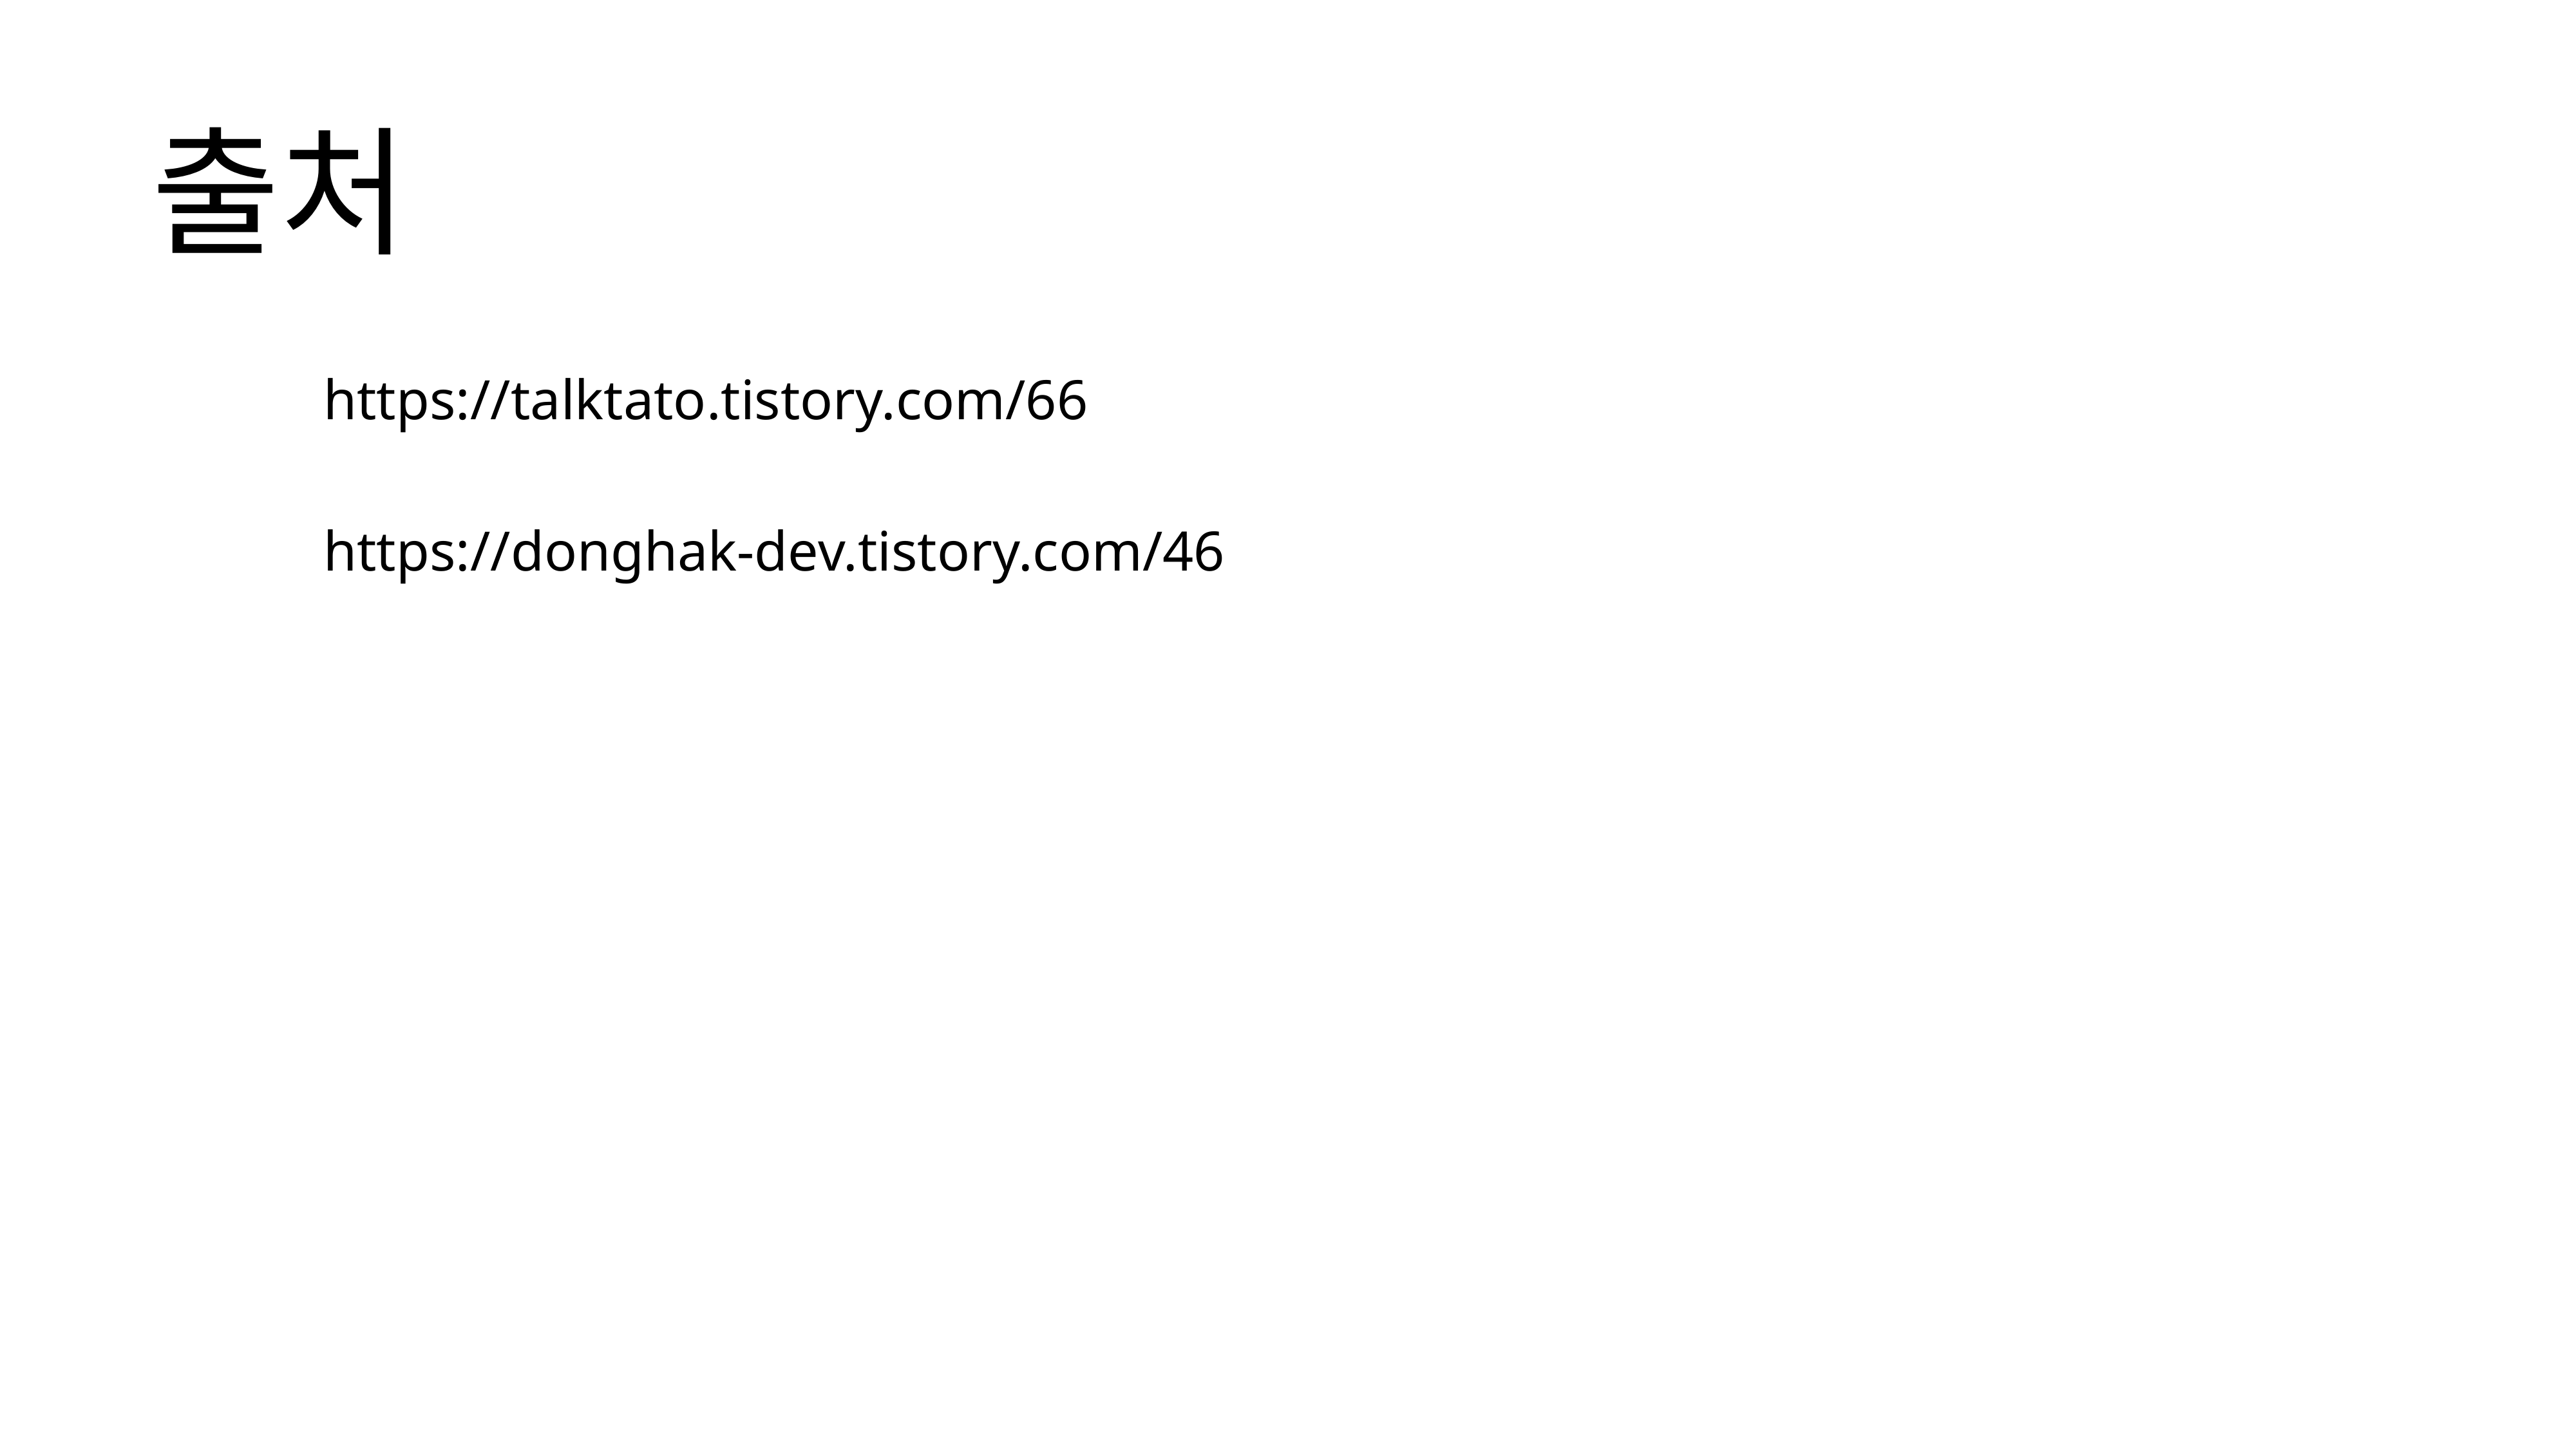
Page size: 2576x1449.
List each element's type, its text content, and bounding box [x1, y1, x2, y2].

text_box 출처 [142, 72, 426, 269]
text_box https://talktato.tistory.com/66 https://donghak-dev.tistory.com/46 [314, 350, 2058, 578]
